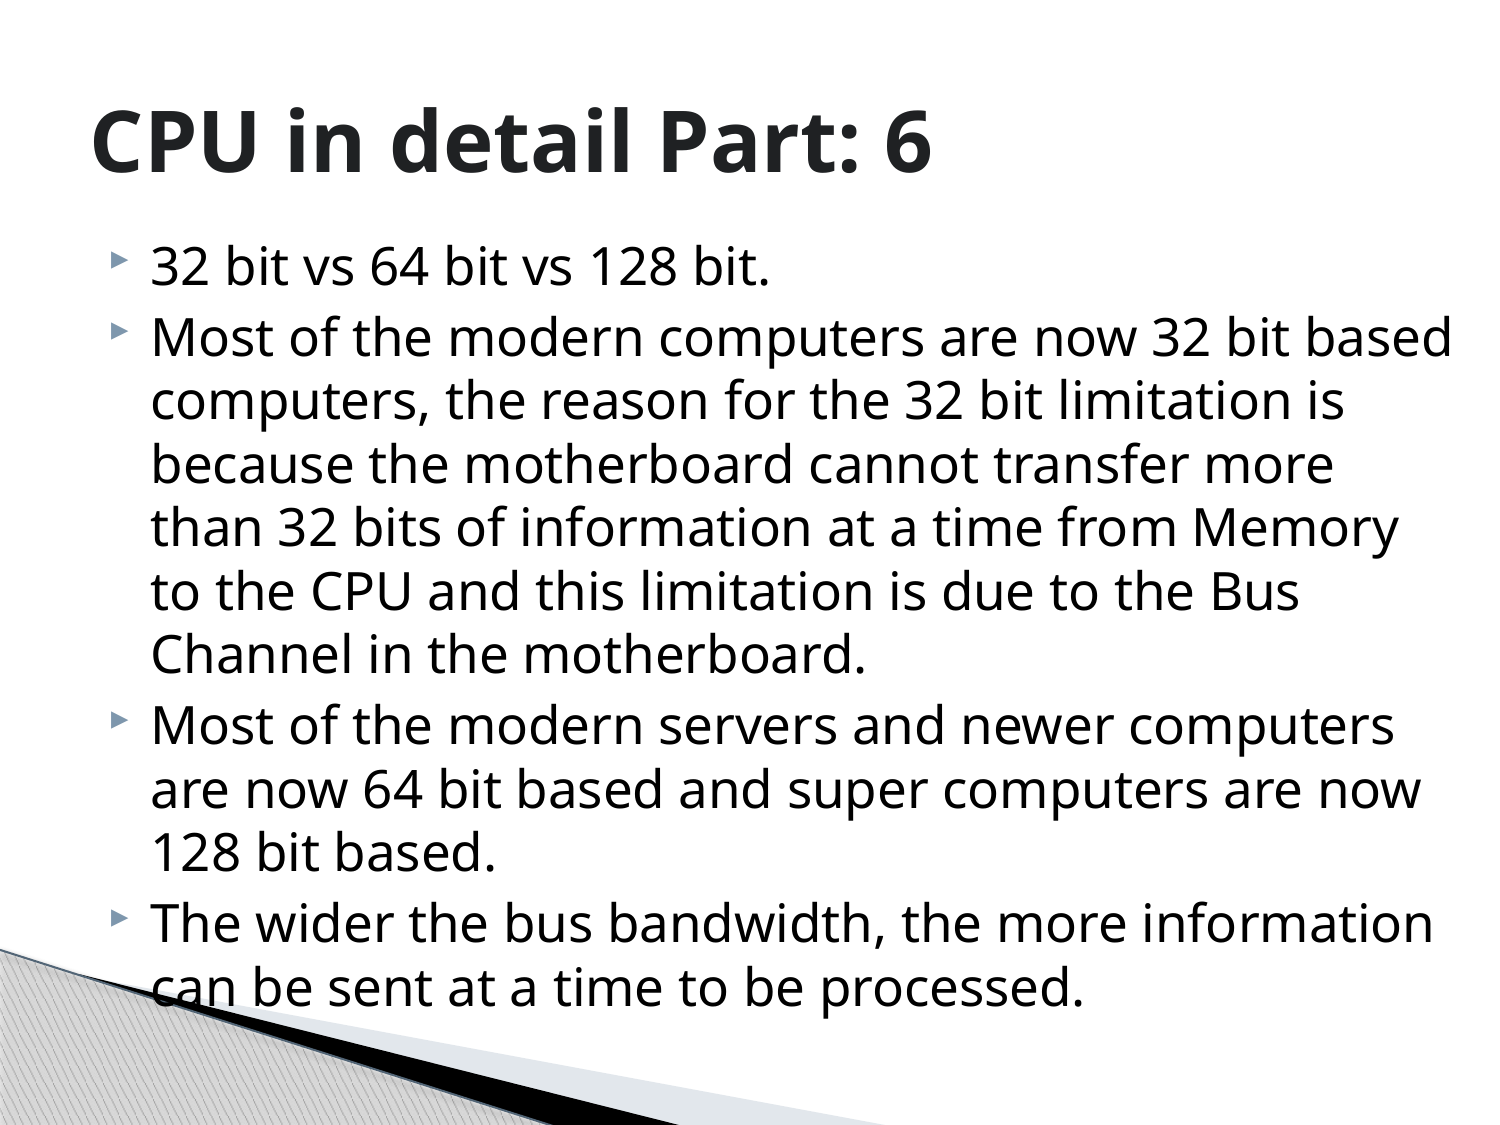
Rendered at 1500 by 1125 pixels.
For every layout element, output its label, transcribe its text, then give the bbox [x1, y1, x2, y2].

list 32 bit vs 64 bit vs 128 bit. Most of the modern computers are now 32 bit based computers, the reason for the 32 bit limitation is because the motherboard cannot transfer more than 32 bits of information at a time from Memory to the CPU and this limitation is due to the Bus Channel in the motherboard. Most of the modern servers and newer computers are now 64 bit based and super computers are now 128 bit based. The wider the bus bandwidth, the more information can be sent at a time to be processed. [75, 224, 1475, 1038]
title CPU in detail Part: 6 [75, 45, 1425, 233]
